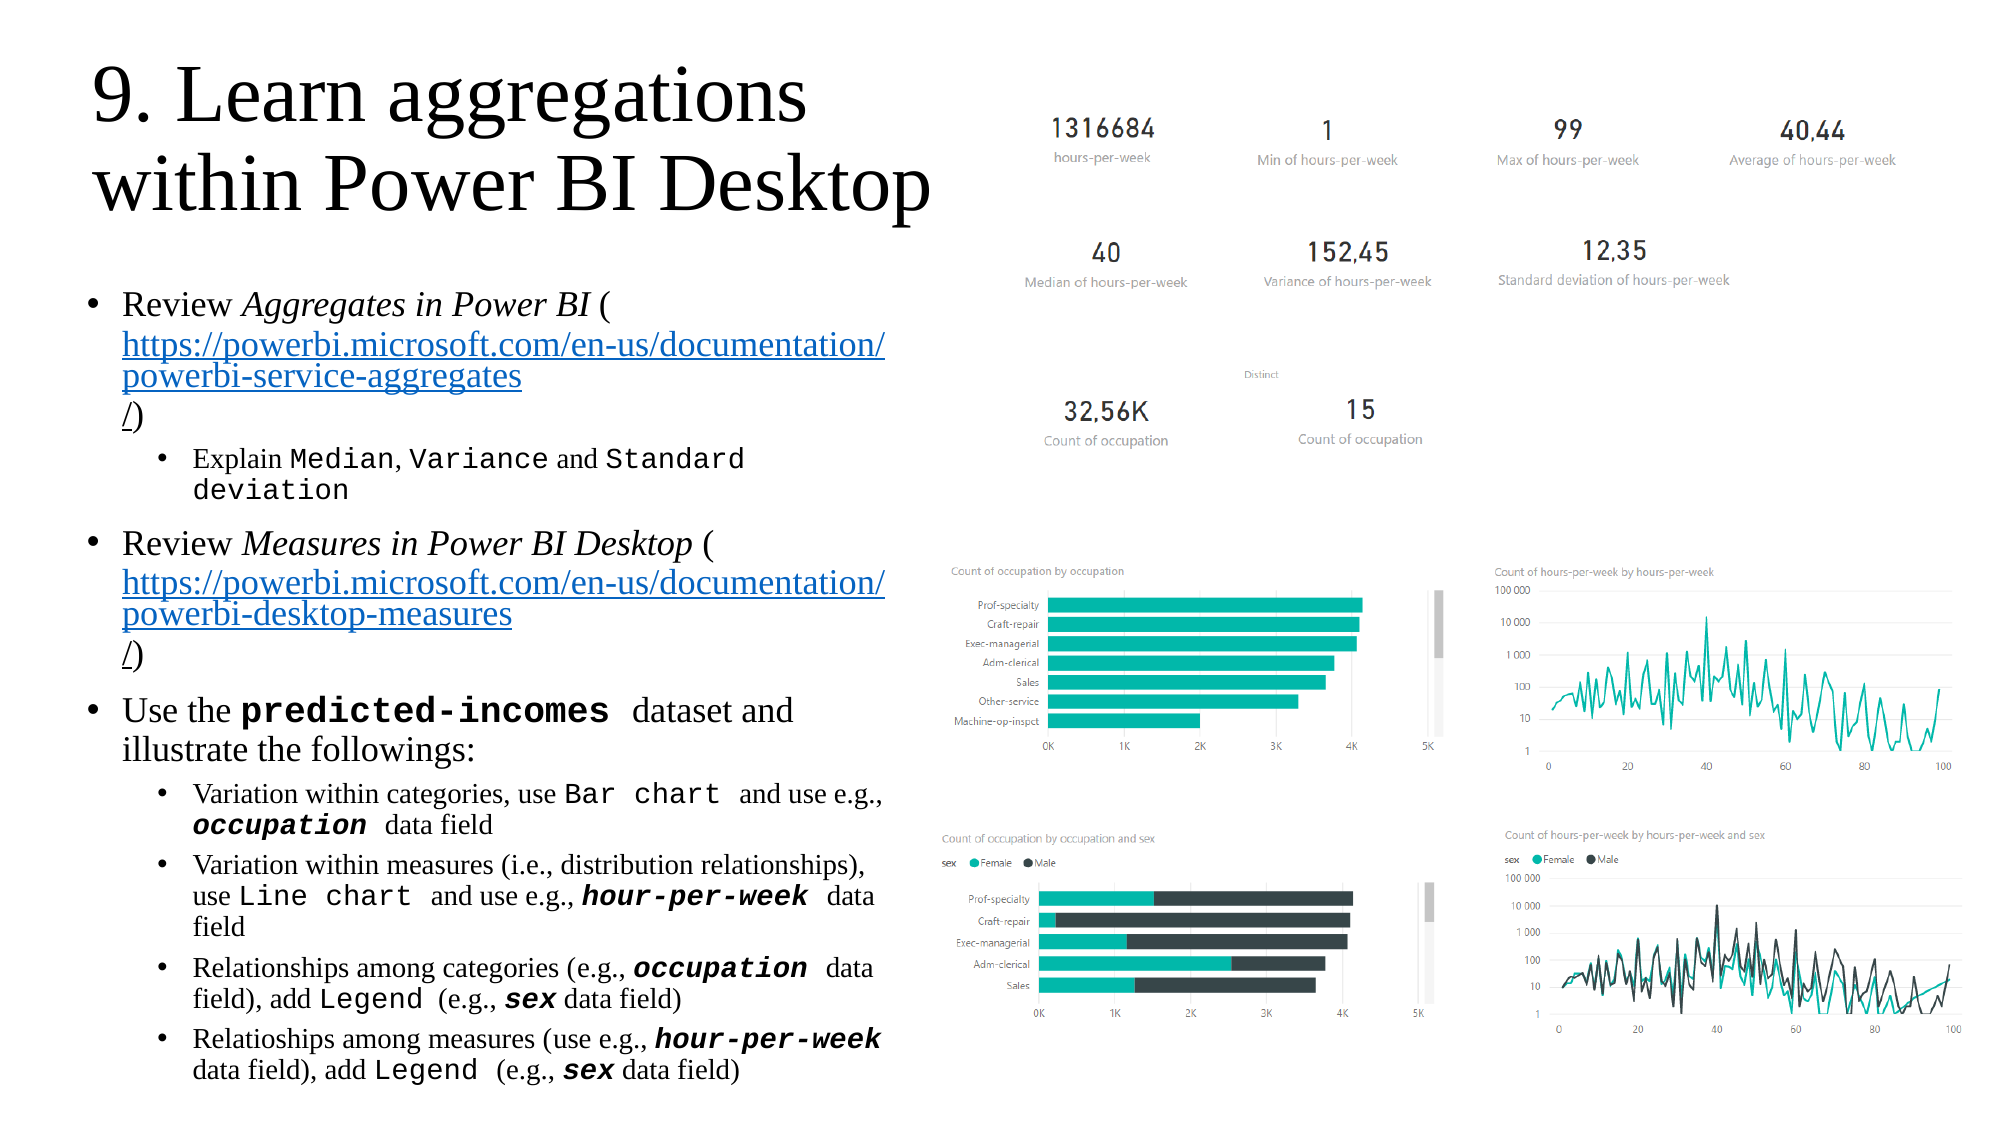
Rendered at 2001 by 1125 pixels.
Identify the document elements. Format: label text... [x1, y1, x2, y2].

picture [933, 549, 1973, 1050]
list Review Aggregates in Power BI (https://powerbi.microsoft.com/en-us/documentation/powerbi-service-aggregates/) Explain Median, Variance and Standard deviation Review Measures in Power BI Desktop (https://powerbi.microsoft.com/en-us/documentation/powerbi-desktop-measures/) Use the predicted-incomes dataset and illustrate the followings: Variation within categories, use Bar chart and use e.g., occupation data field Variation within measures (i.e., distribution relationships), use Line chart and use e.g., hour-per-week data field Relationships among categories (e.g., occupation data field), add Legend (e.g., sex data field) Relatioships among measures (use e.g., hour-per-week data field), add Legend (e.g., sex data field) [71, 278, 905, 1039]
picture [1002, 98, 1904, 458]
title 9. Learn aggregations within Power BI Desktop [77, 30, 959, 249]
